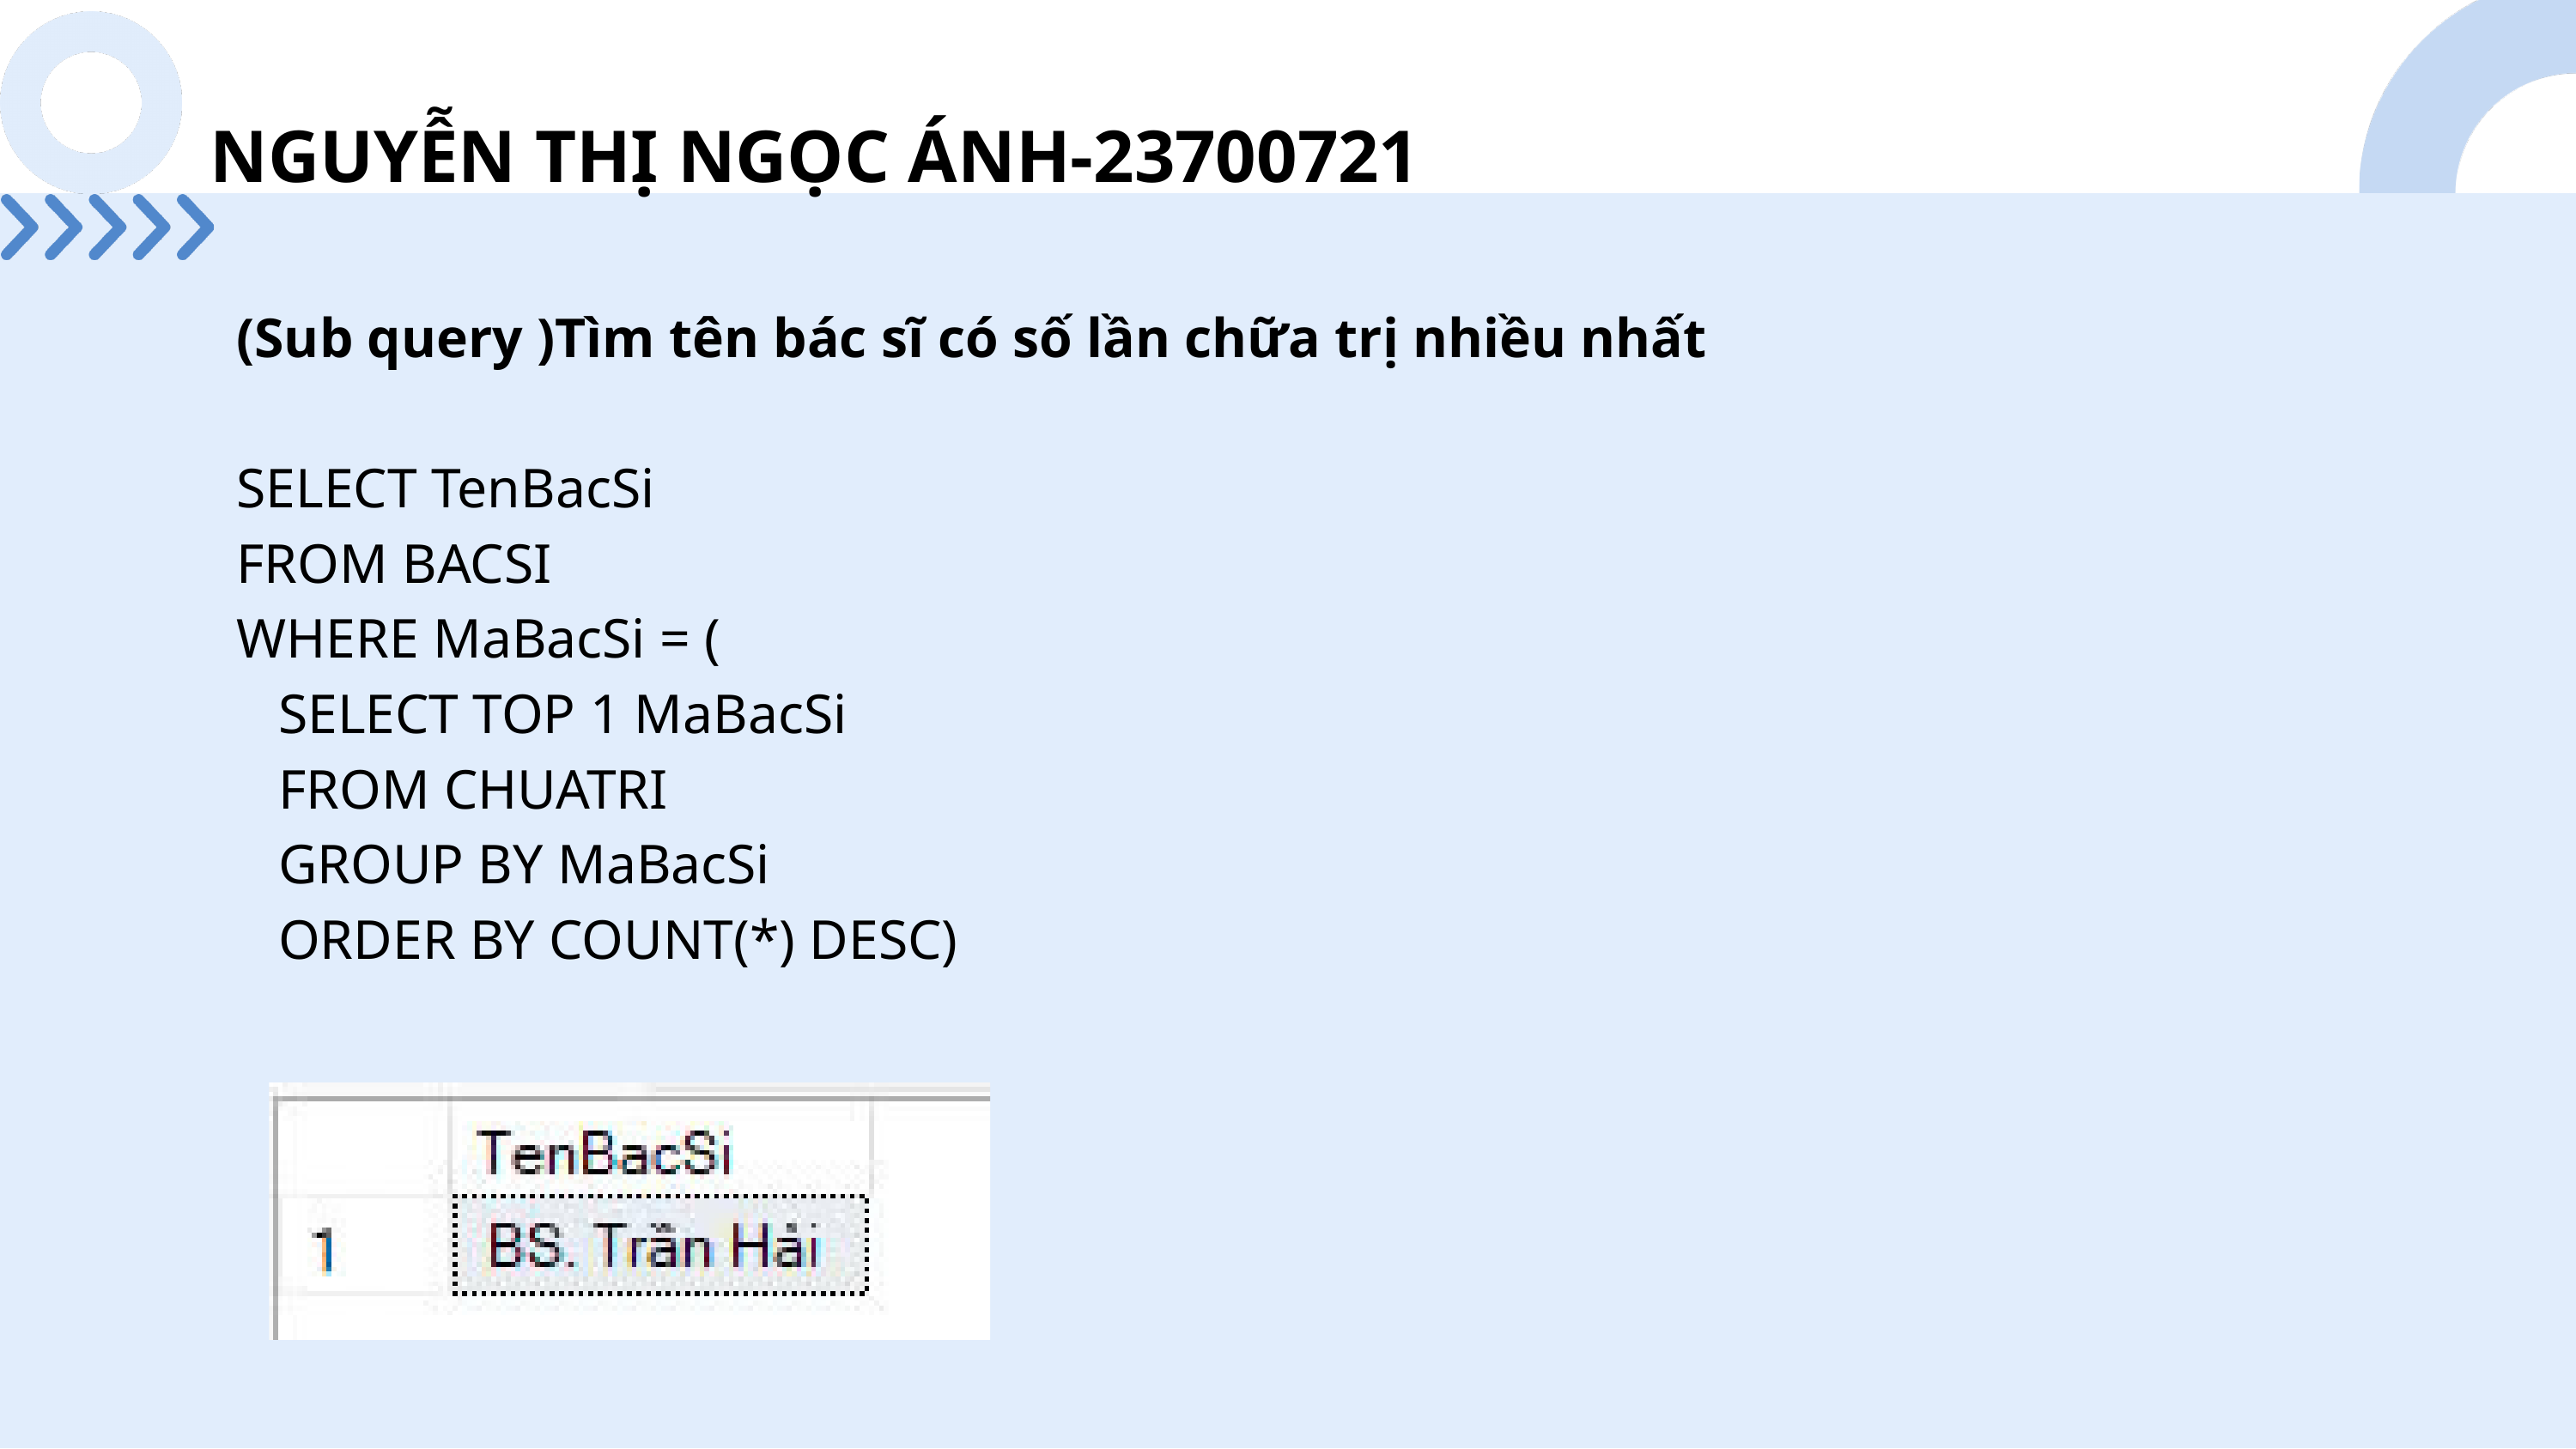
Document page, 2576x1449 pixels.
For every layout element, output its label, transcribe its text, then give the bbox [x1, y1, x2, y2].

text_box [2359, 0, 2576, 190]
text_box [0, 11, 182, 191]
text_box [0, 193, 2576, 1449]
text_box NGUYỄN THỊ NGỌC ÁNH-23700721 [207, 96, 1424, 190]
